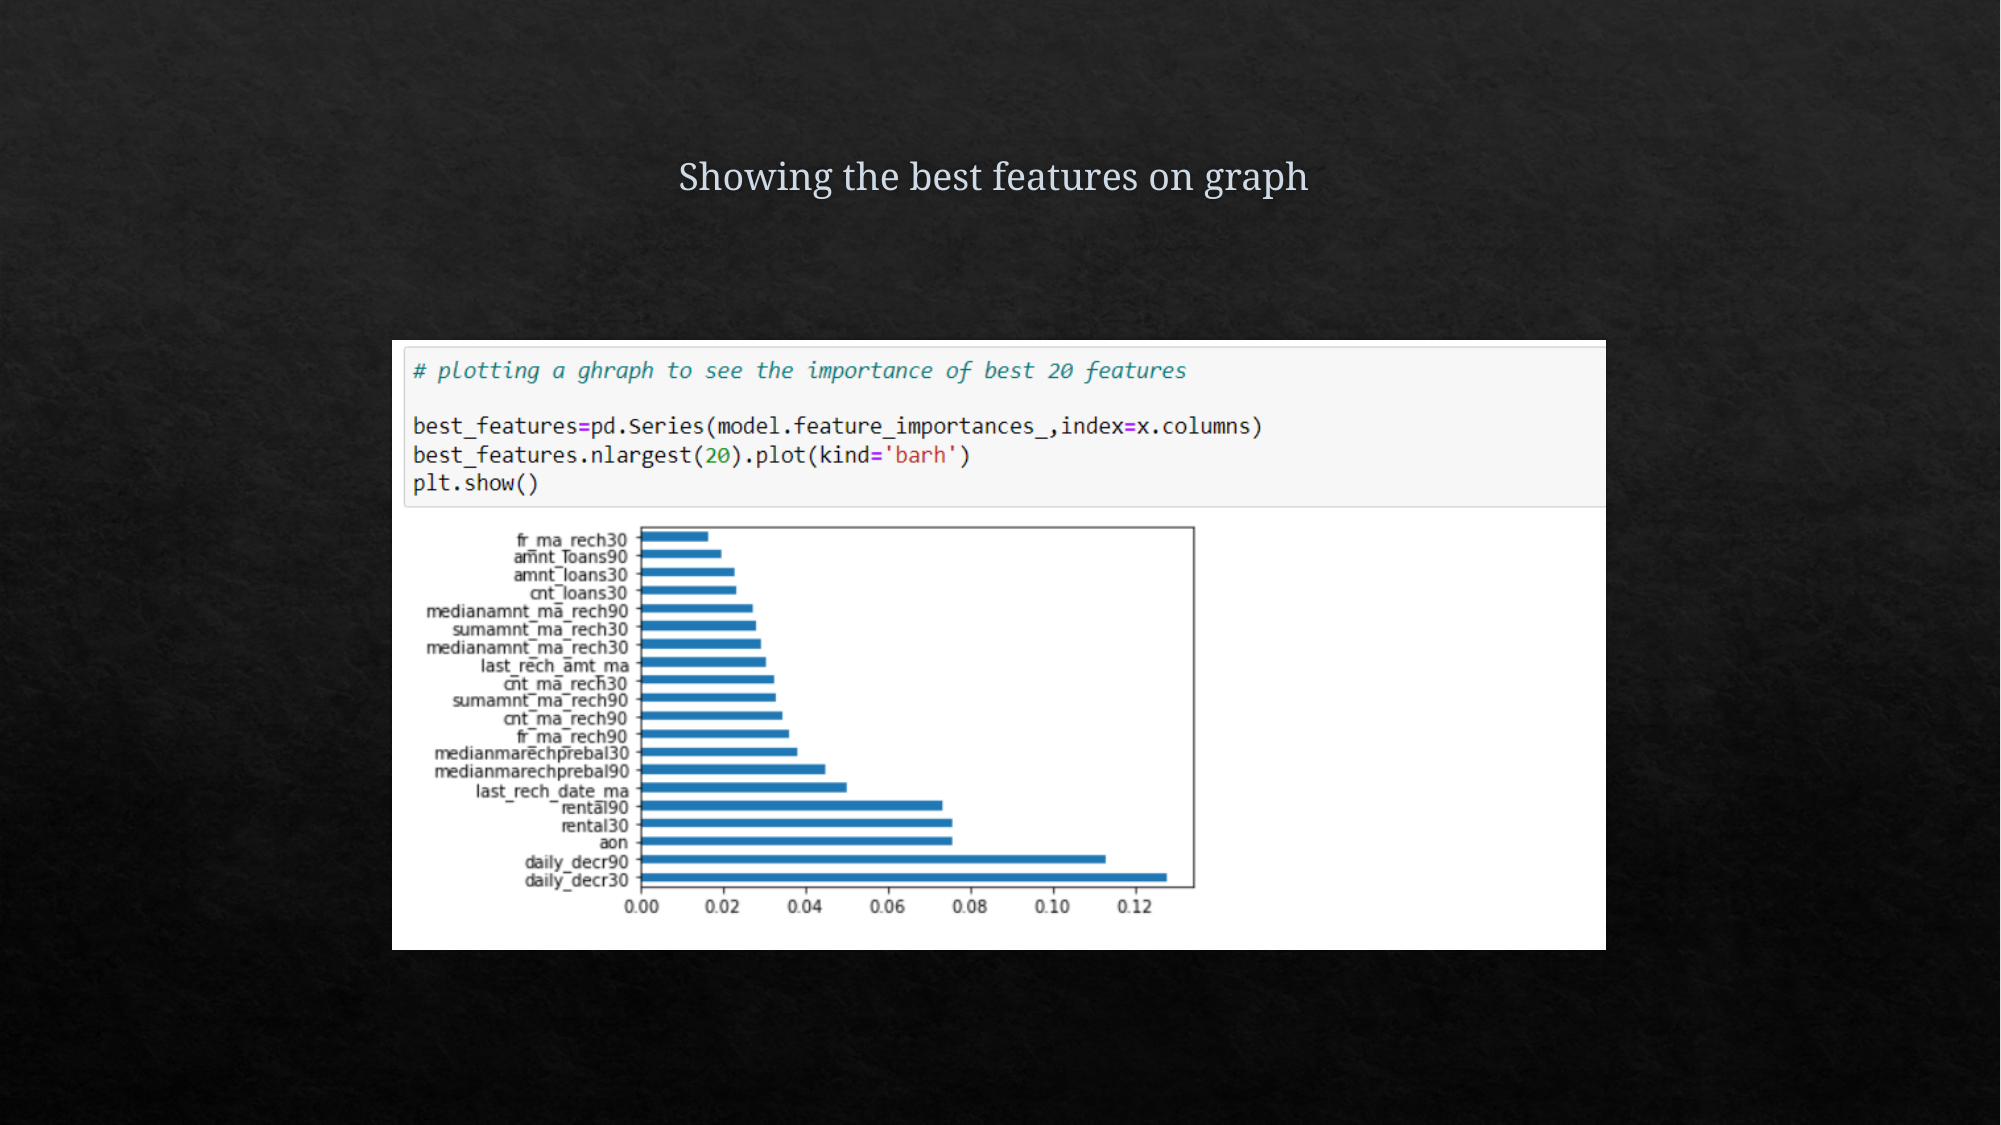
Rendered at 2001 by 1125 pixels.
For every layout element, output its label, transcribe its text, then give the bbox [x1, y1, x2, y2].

title Showing the best features on graph [149, 99, 1849, 307]
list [392, 340, 1607, 951]
